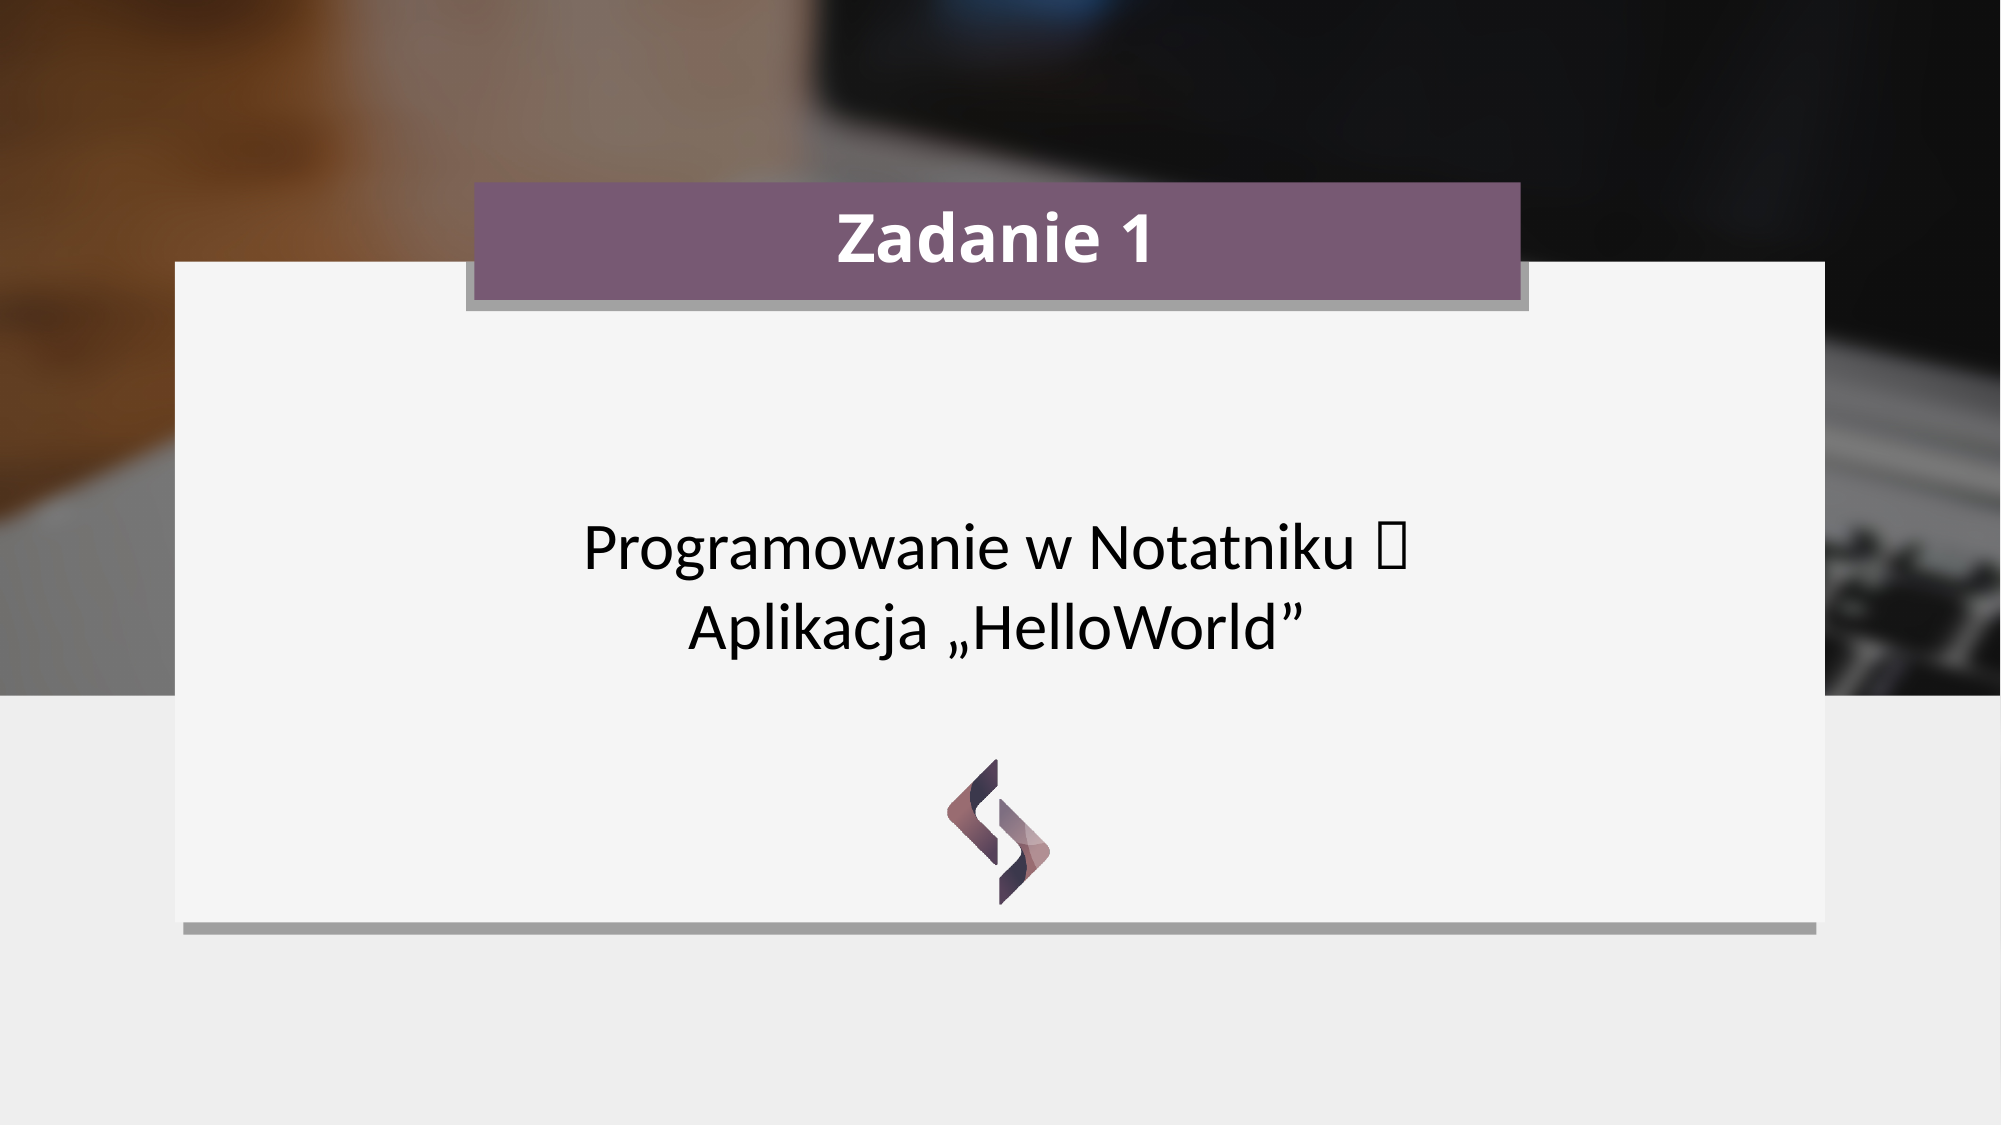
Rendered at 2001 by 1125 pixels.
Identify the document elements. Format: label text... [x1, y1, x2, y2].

picture [0, 0, 2001, 1125]
picture [900, 747, 1261, 917]
list [321, 344, 1678, 742]
text_box Programowanie w Notatniku  Aplikacja „HelloWorld” [474, 495, 1521, 671]
title Zadanie 1 [474, 182, 1521, 300]
